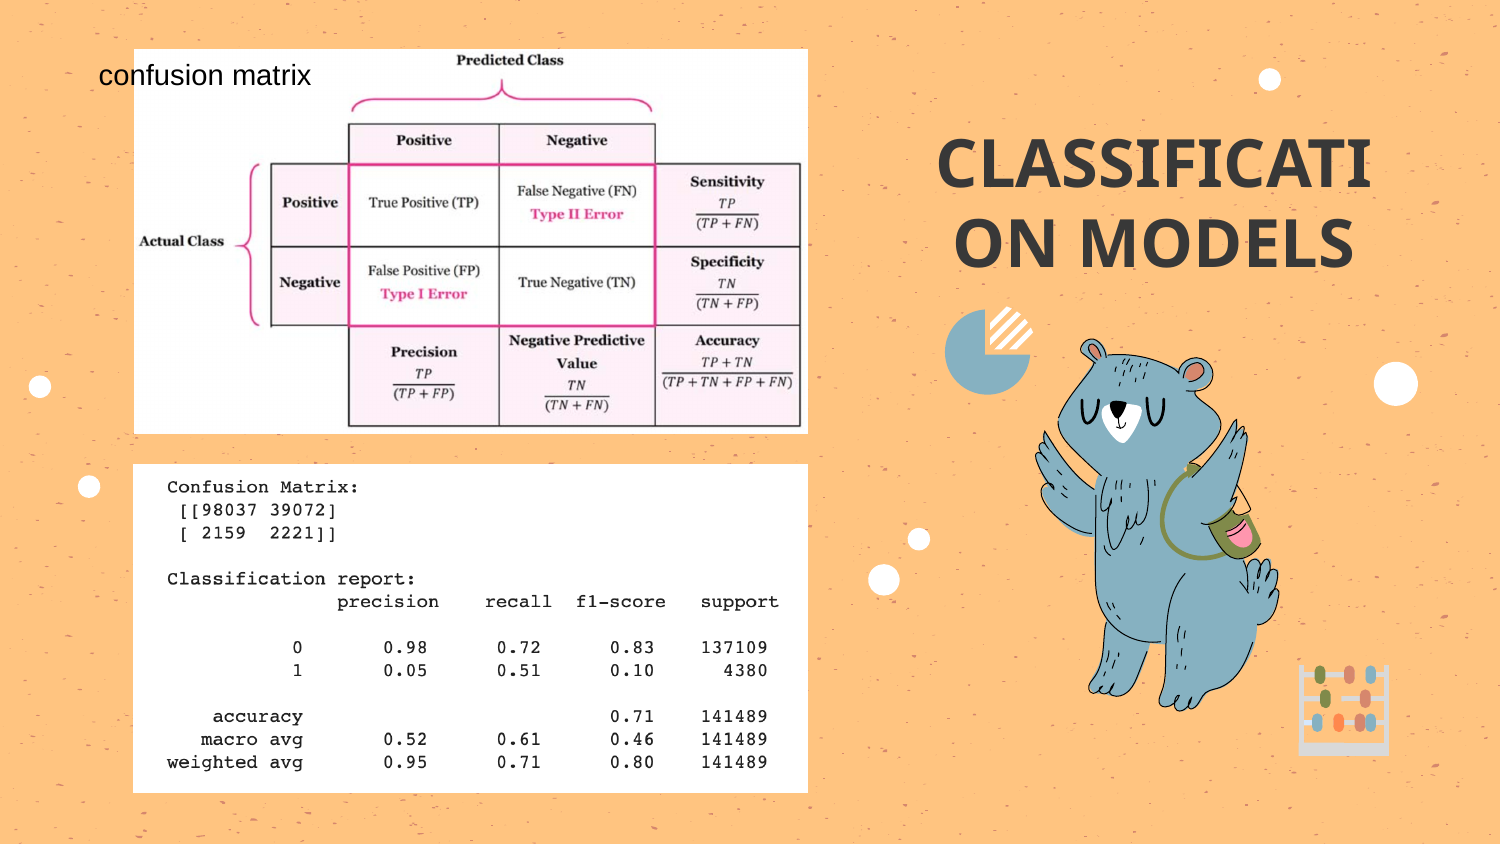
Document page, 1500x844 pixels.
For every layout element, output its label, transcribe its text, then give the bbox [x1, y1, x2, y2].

picture [133, 48, 808, 434]
text_box [907, 527, 931, 551]
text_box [1298, 665, 1390, 757]
picture [133, 464, 809, 794]
text_box [1373, 361, 1418, 406]
text_box confusion matrix [83, 49, 131, 99]
title CLASSIFICATION MODELS [895, 122, 1413, 278]
text_box [1258, 68, 1281, 91]
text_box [1034, 338, 1281, 712]
text_box [77, 475, 101, 498]
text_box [944, 303, 1037, 395]
text_box [28, 375, 52, 399]
text_box [868, 564, 900, 596]
